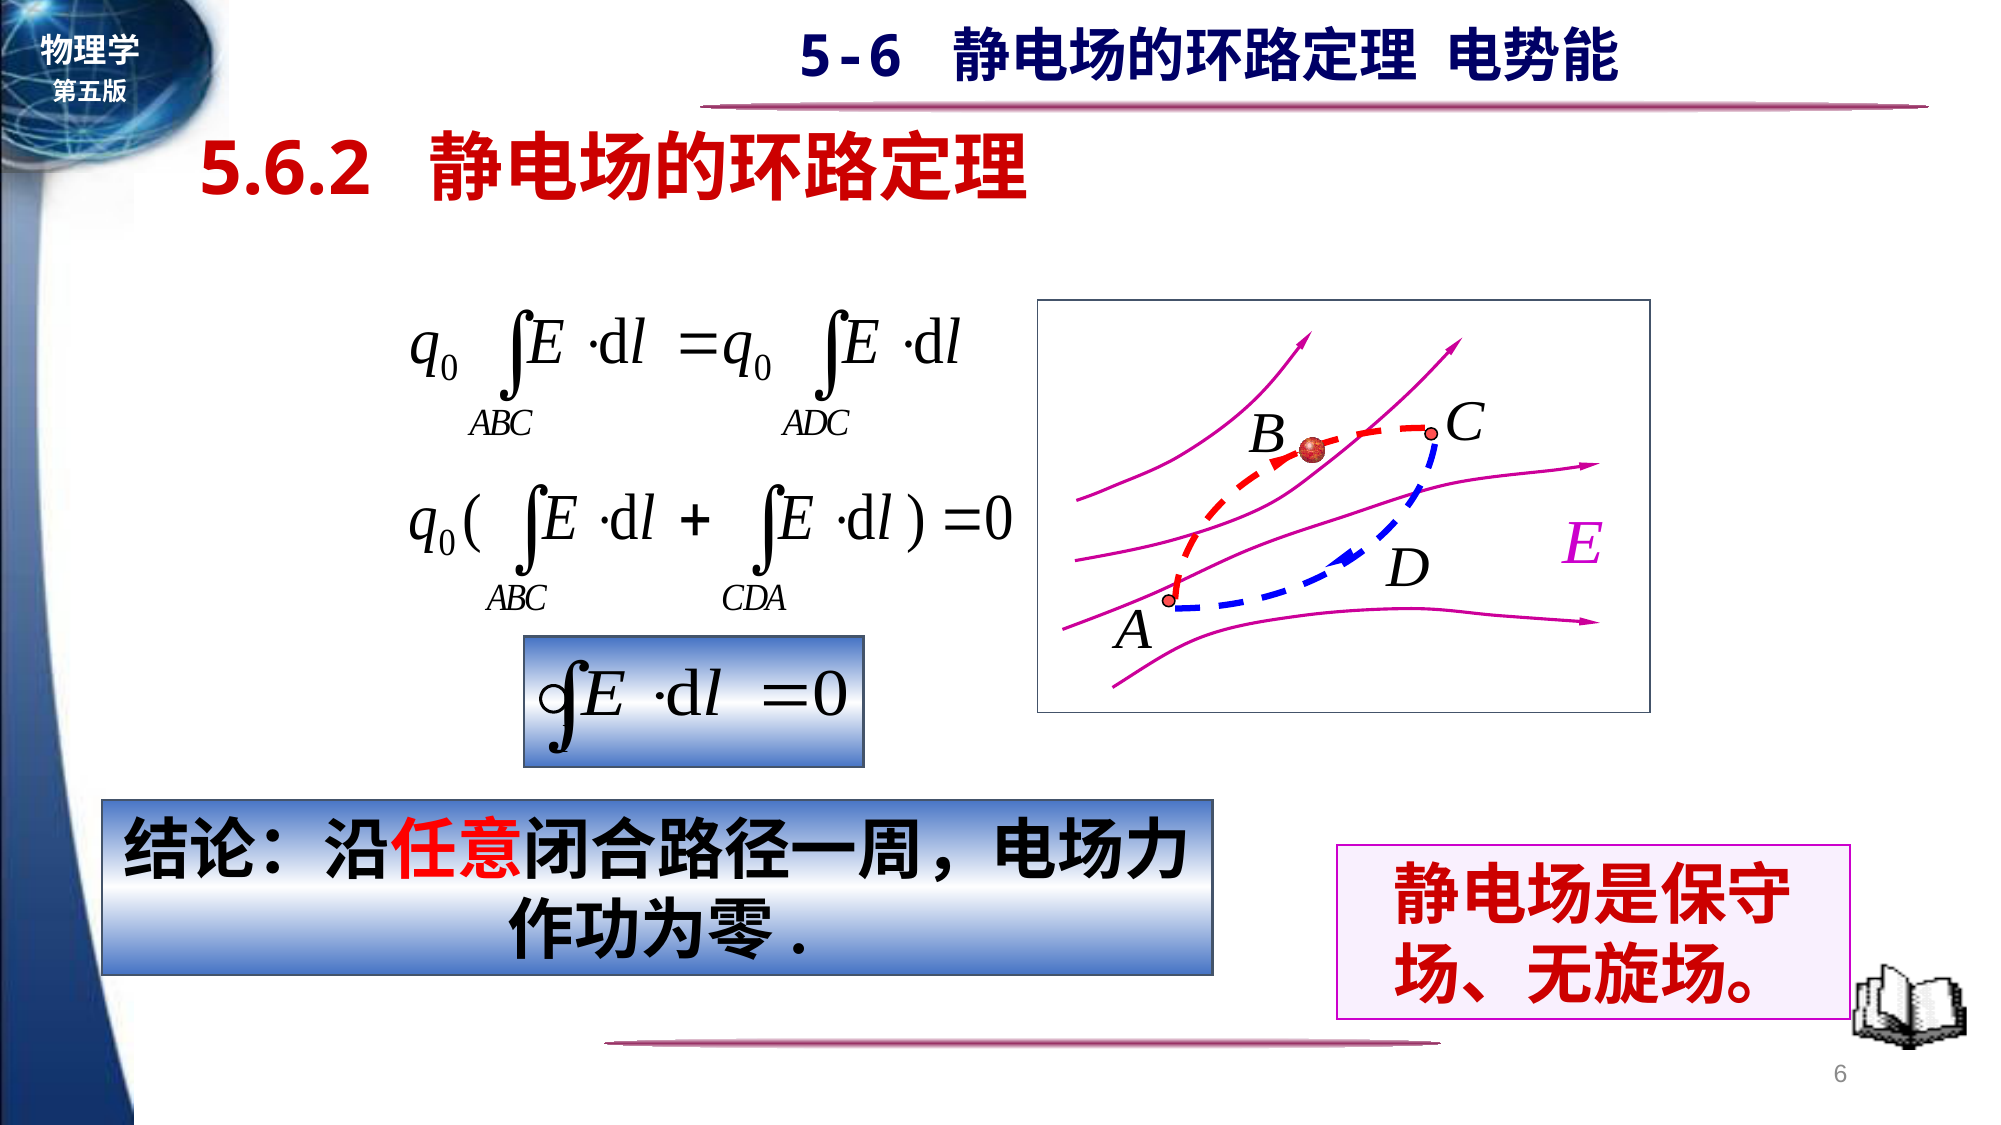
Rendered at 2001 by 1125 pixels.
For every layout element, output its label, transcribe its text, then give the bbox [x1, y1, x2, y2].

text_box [1037, 299, 1650, 713]
picture [1850, 962, 1967, 1050]
text_box 5.6.2 静电场的环路定理 [184, 112, 1044, 218]
text_box 静电场是保守场、无旋场。 [1337, 844, 1850, 1020]
text_box 结论：沿任意闭合路径一周，电场力作功为零. [102, 799, 1213, 975]
picture [0, 0, 229, 1125]
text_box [1102, 387, 1498, 659]
slide_number 6 [1412, 1042, 1863, 1103]
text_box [399, 287, 988, 452]
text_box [399, 462, 1025, 627]
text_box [524, 637, 863, 766]
